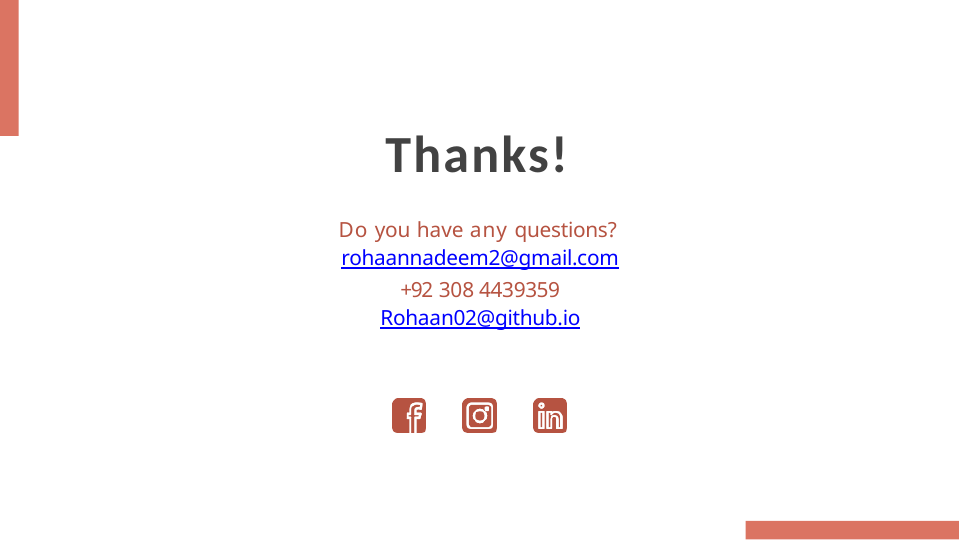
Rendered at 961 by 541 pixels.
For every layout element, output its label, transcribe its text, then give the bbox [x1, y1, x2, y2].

picture [392, 398, 426, 433]
picture [533, 398, 567, 433]
title Thanks! [383, 118, 577, 210]
picture [462, 398, 497, 433]
text_box Do you have any questions? rohaannadeem2@gmail.com +92 308 4439359 Rohaan02@github.io [334, 210, 625, 333]
